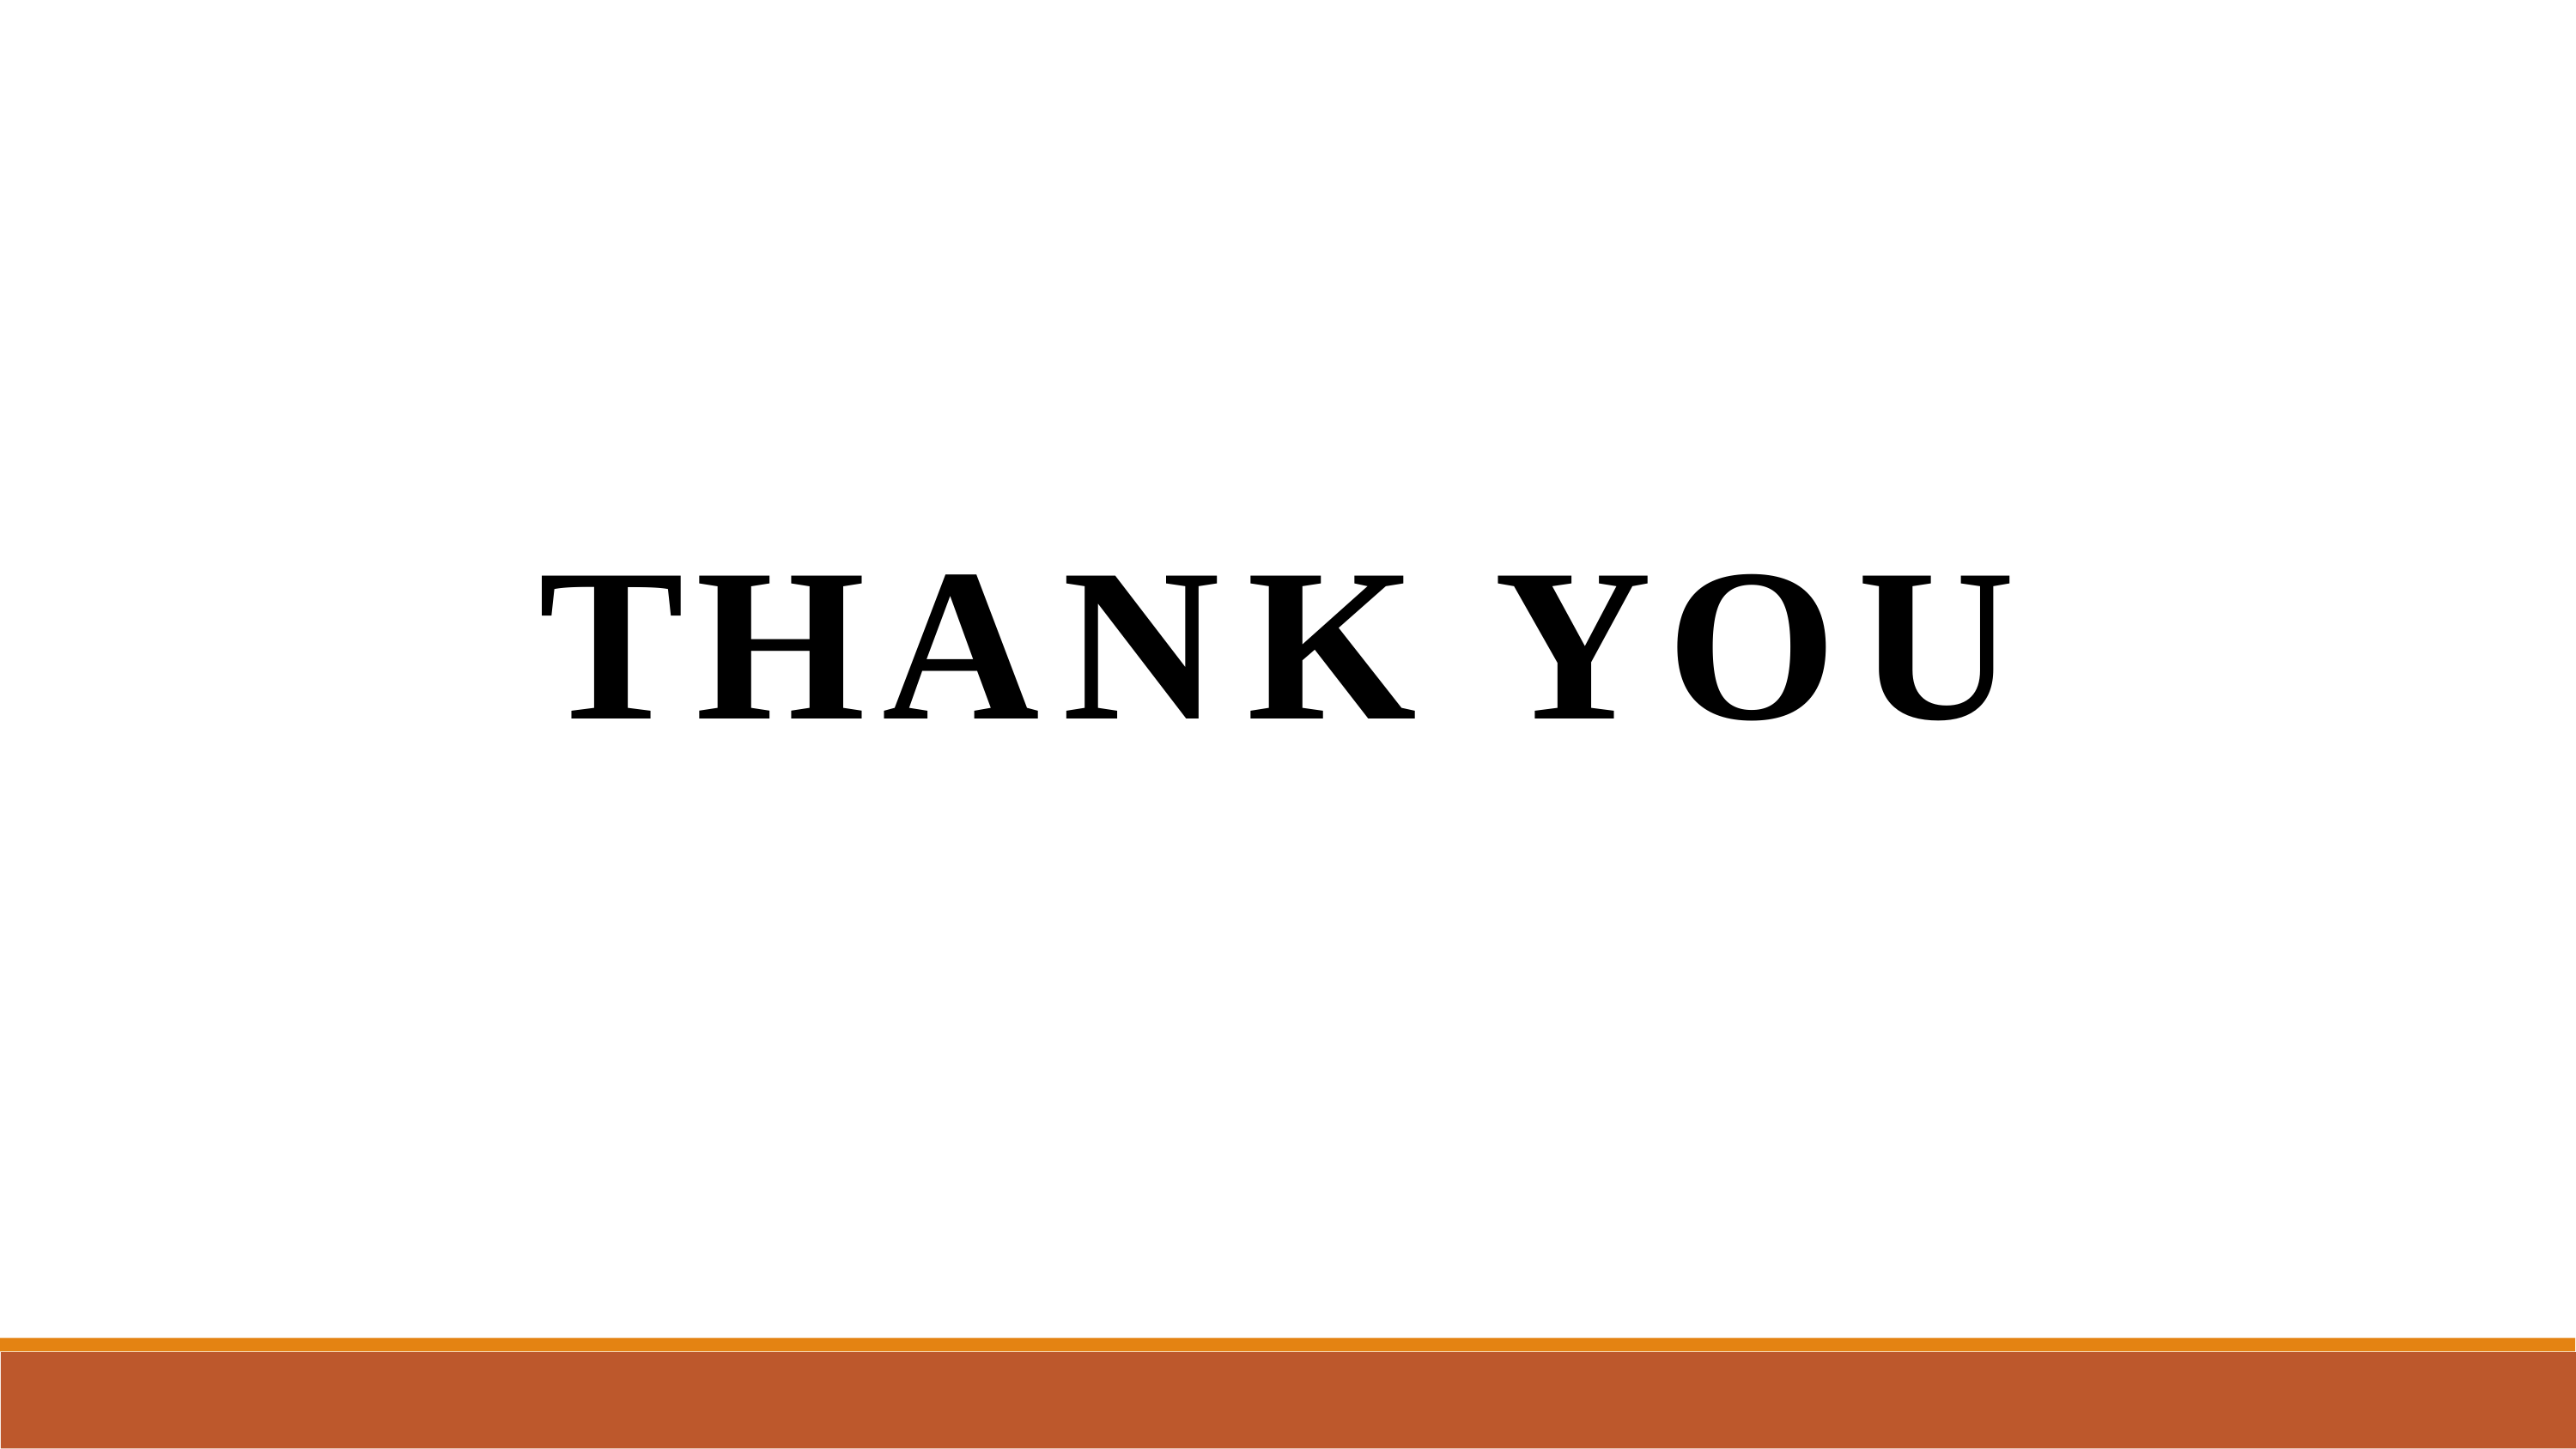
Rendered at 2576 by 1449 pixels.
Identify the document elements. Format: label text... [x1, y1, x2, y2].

text_box THANK YOU [536, 499, 2050, 763]
